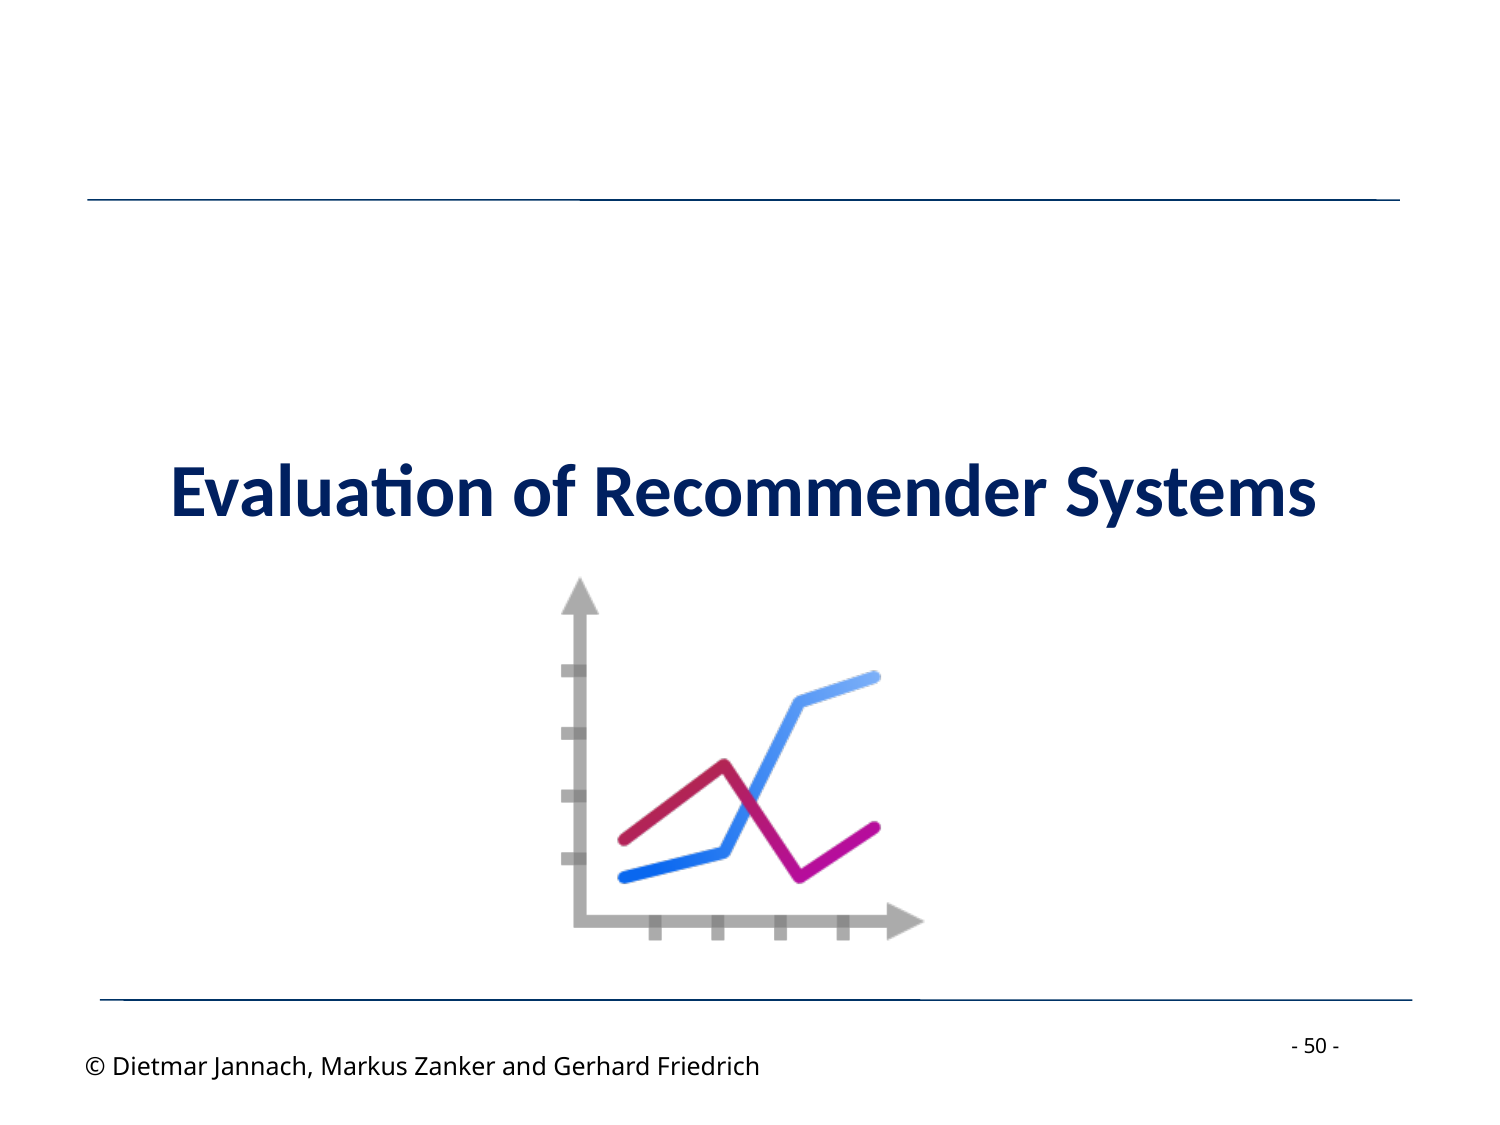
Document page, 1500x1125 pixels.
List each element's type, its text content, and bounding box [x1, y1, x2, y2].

picture [549, 552, 951, 953]
text_box Evaluation of Recommender Systems [140, 433, 1348, 539]
